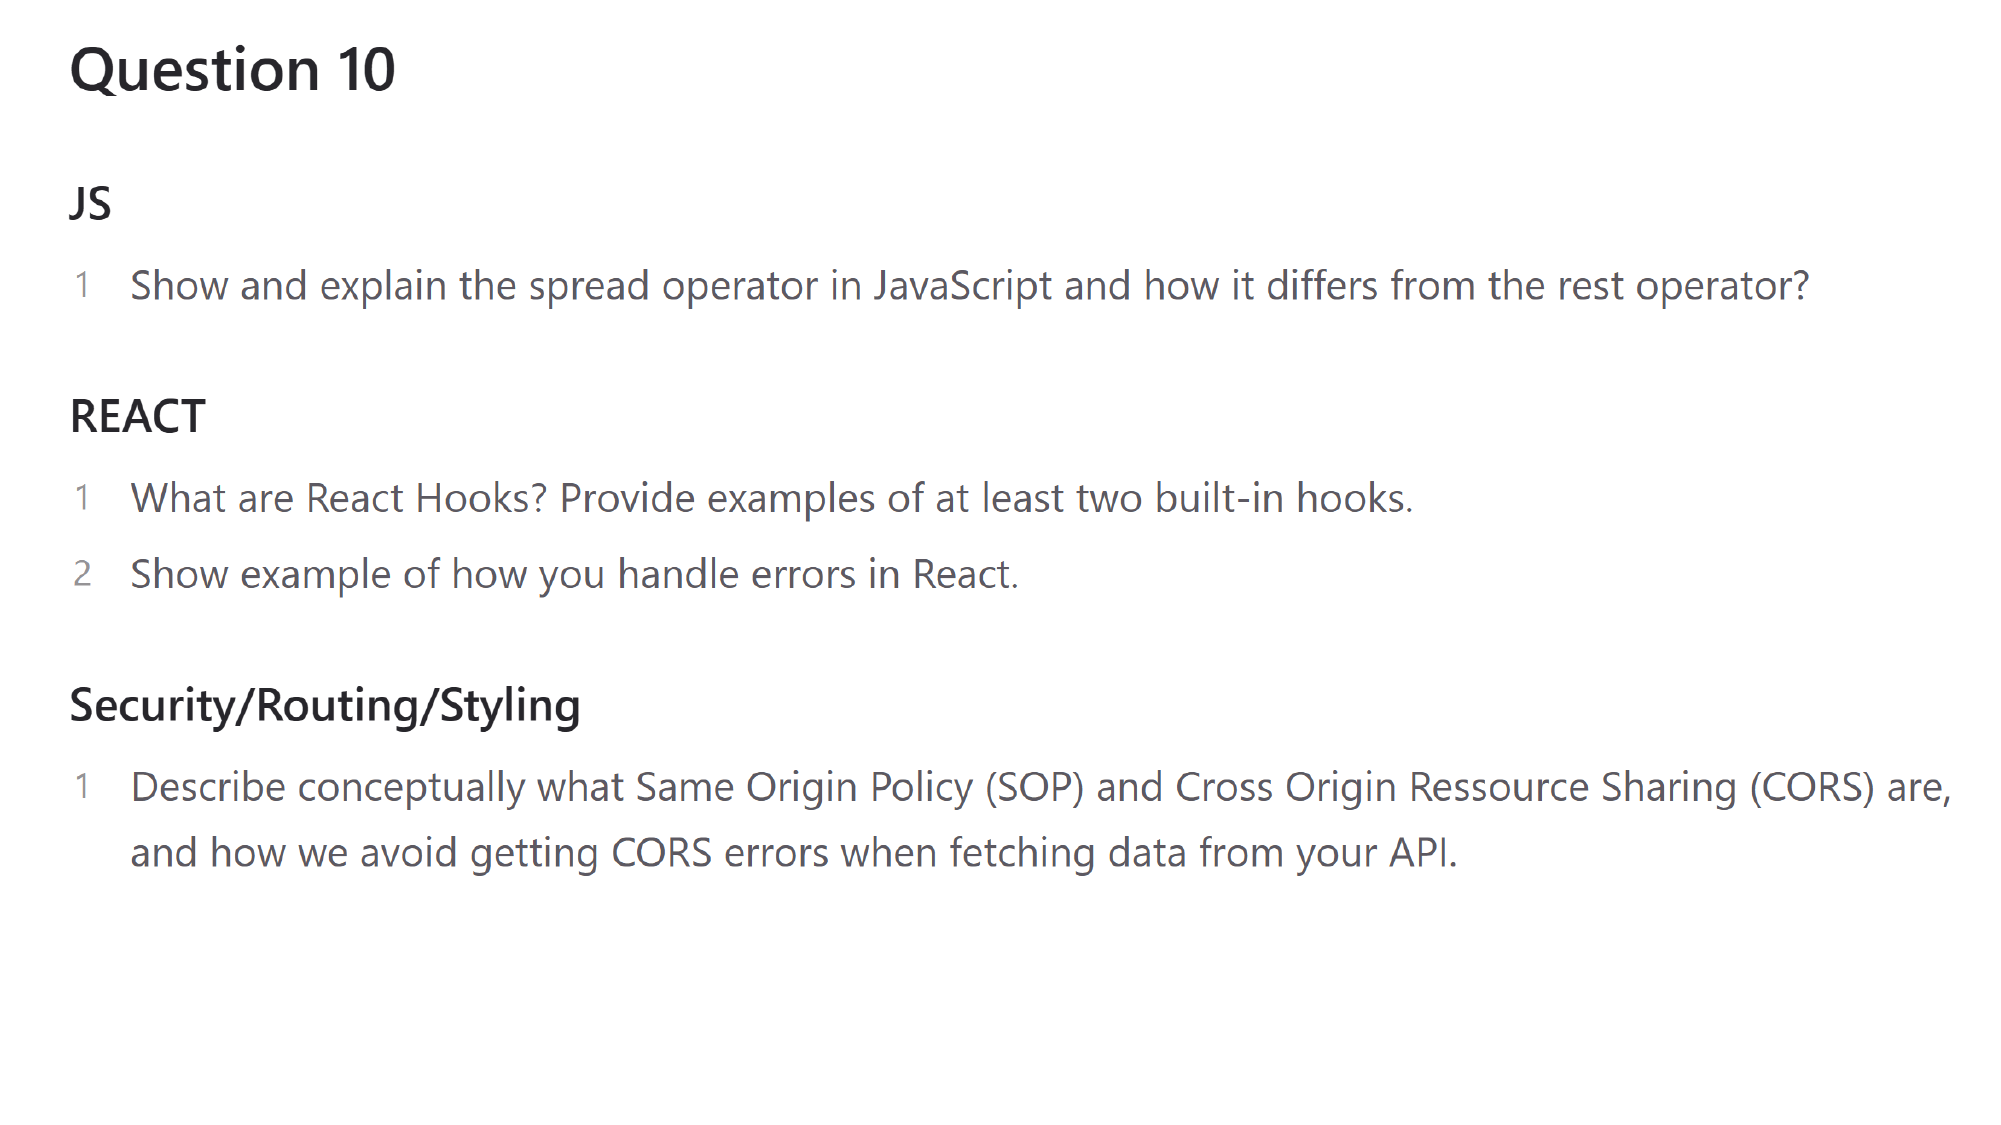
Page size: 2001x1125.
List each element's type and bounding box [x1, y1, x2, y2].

list [20, 18, 2000, 944]
